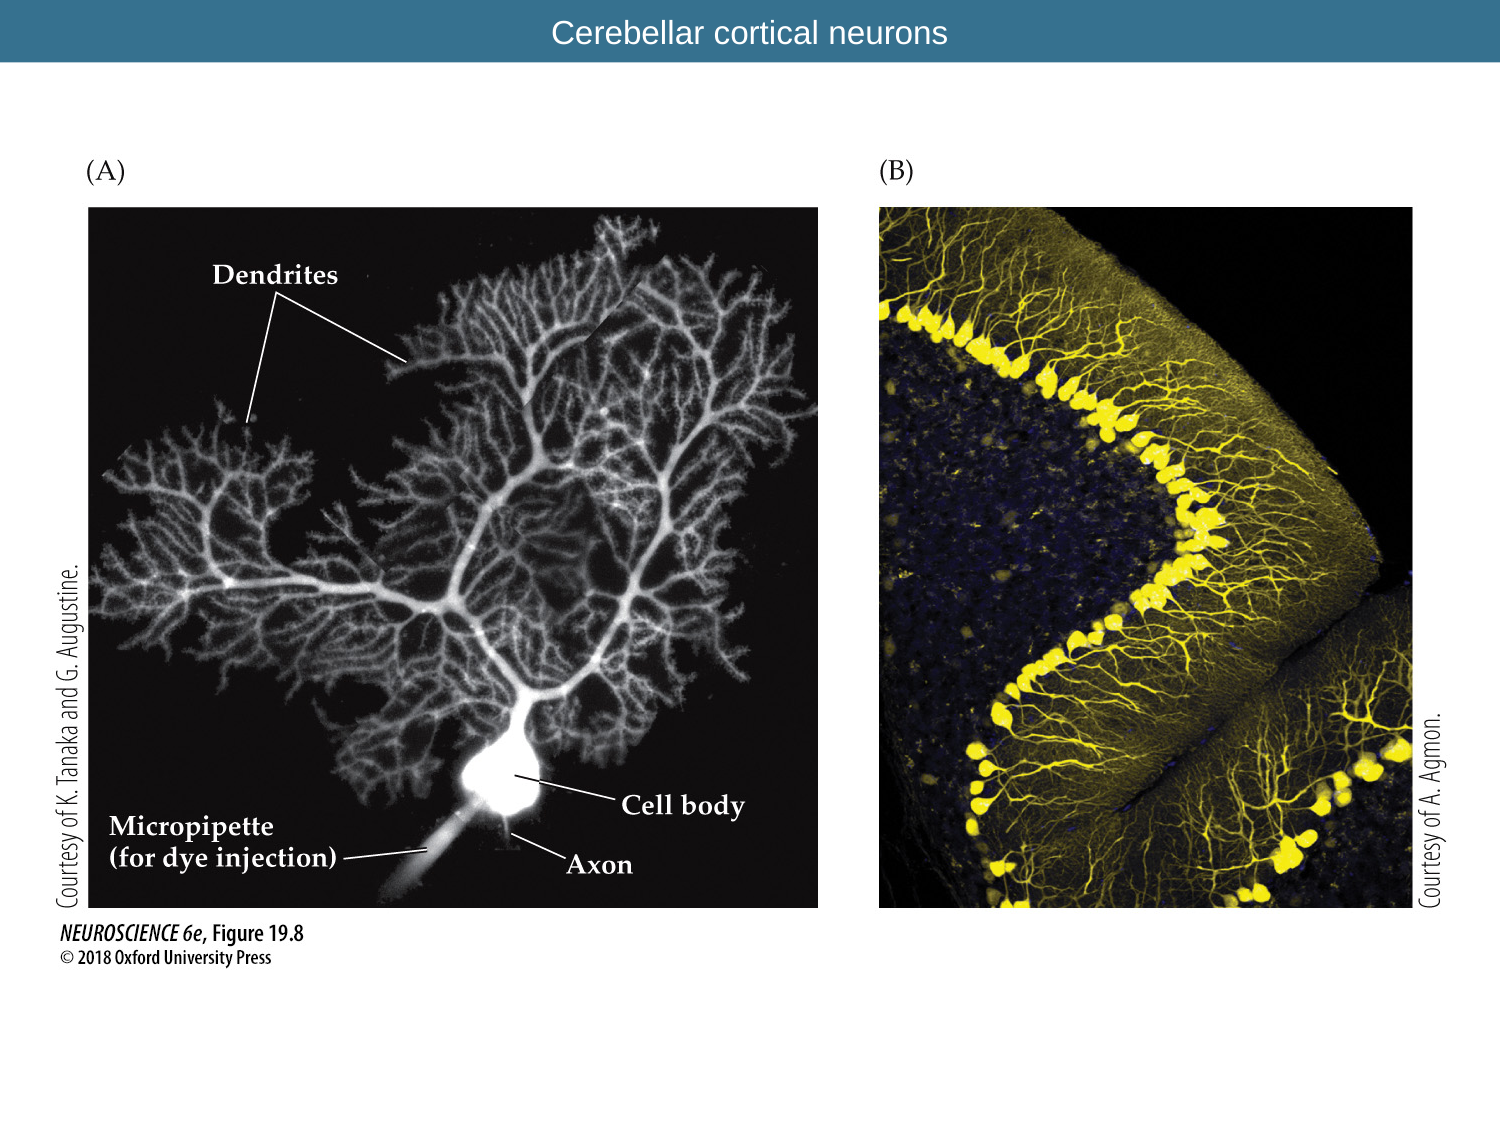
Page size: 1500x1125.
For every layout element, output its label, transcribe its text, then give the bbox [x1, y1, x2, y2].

picture [49, 153, 1451, 972]
title Cerebellar cortical neurons [0, 0, 1500, 63]
